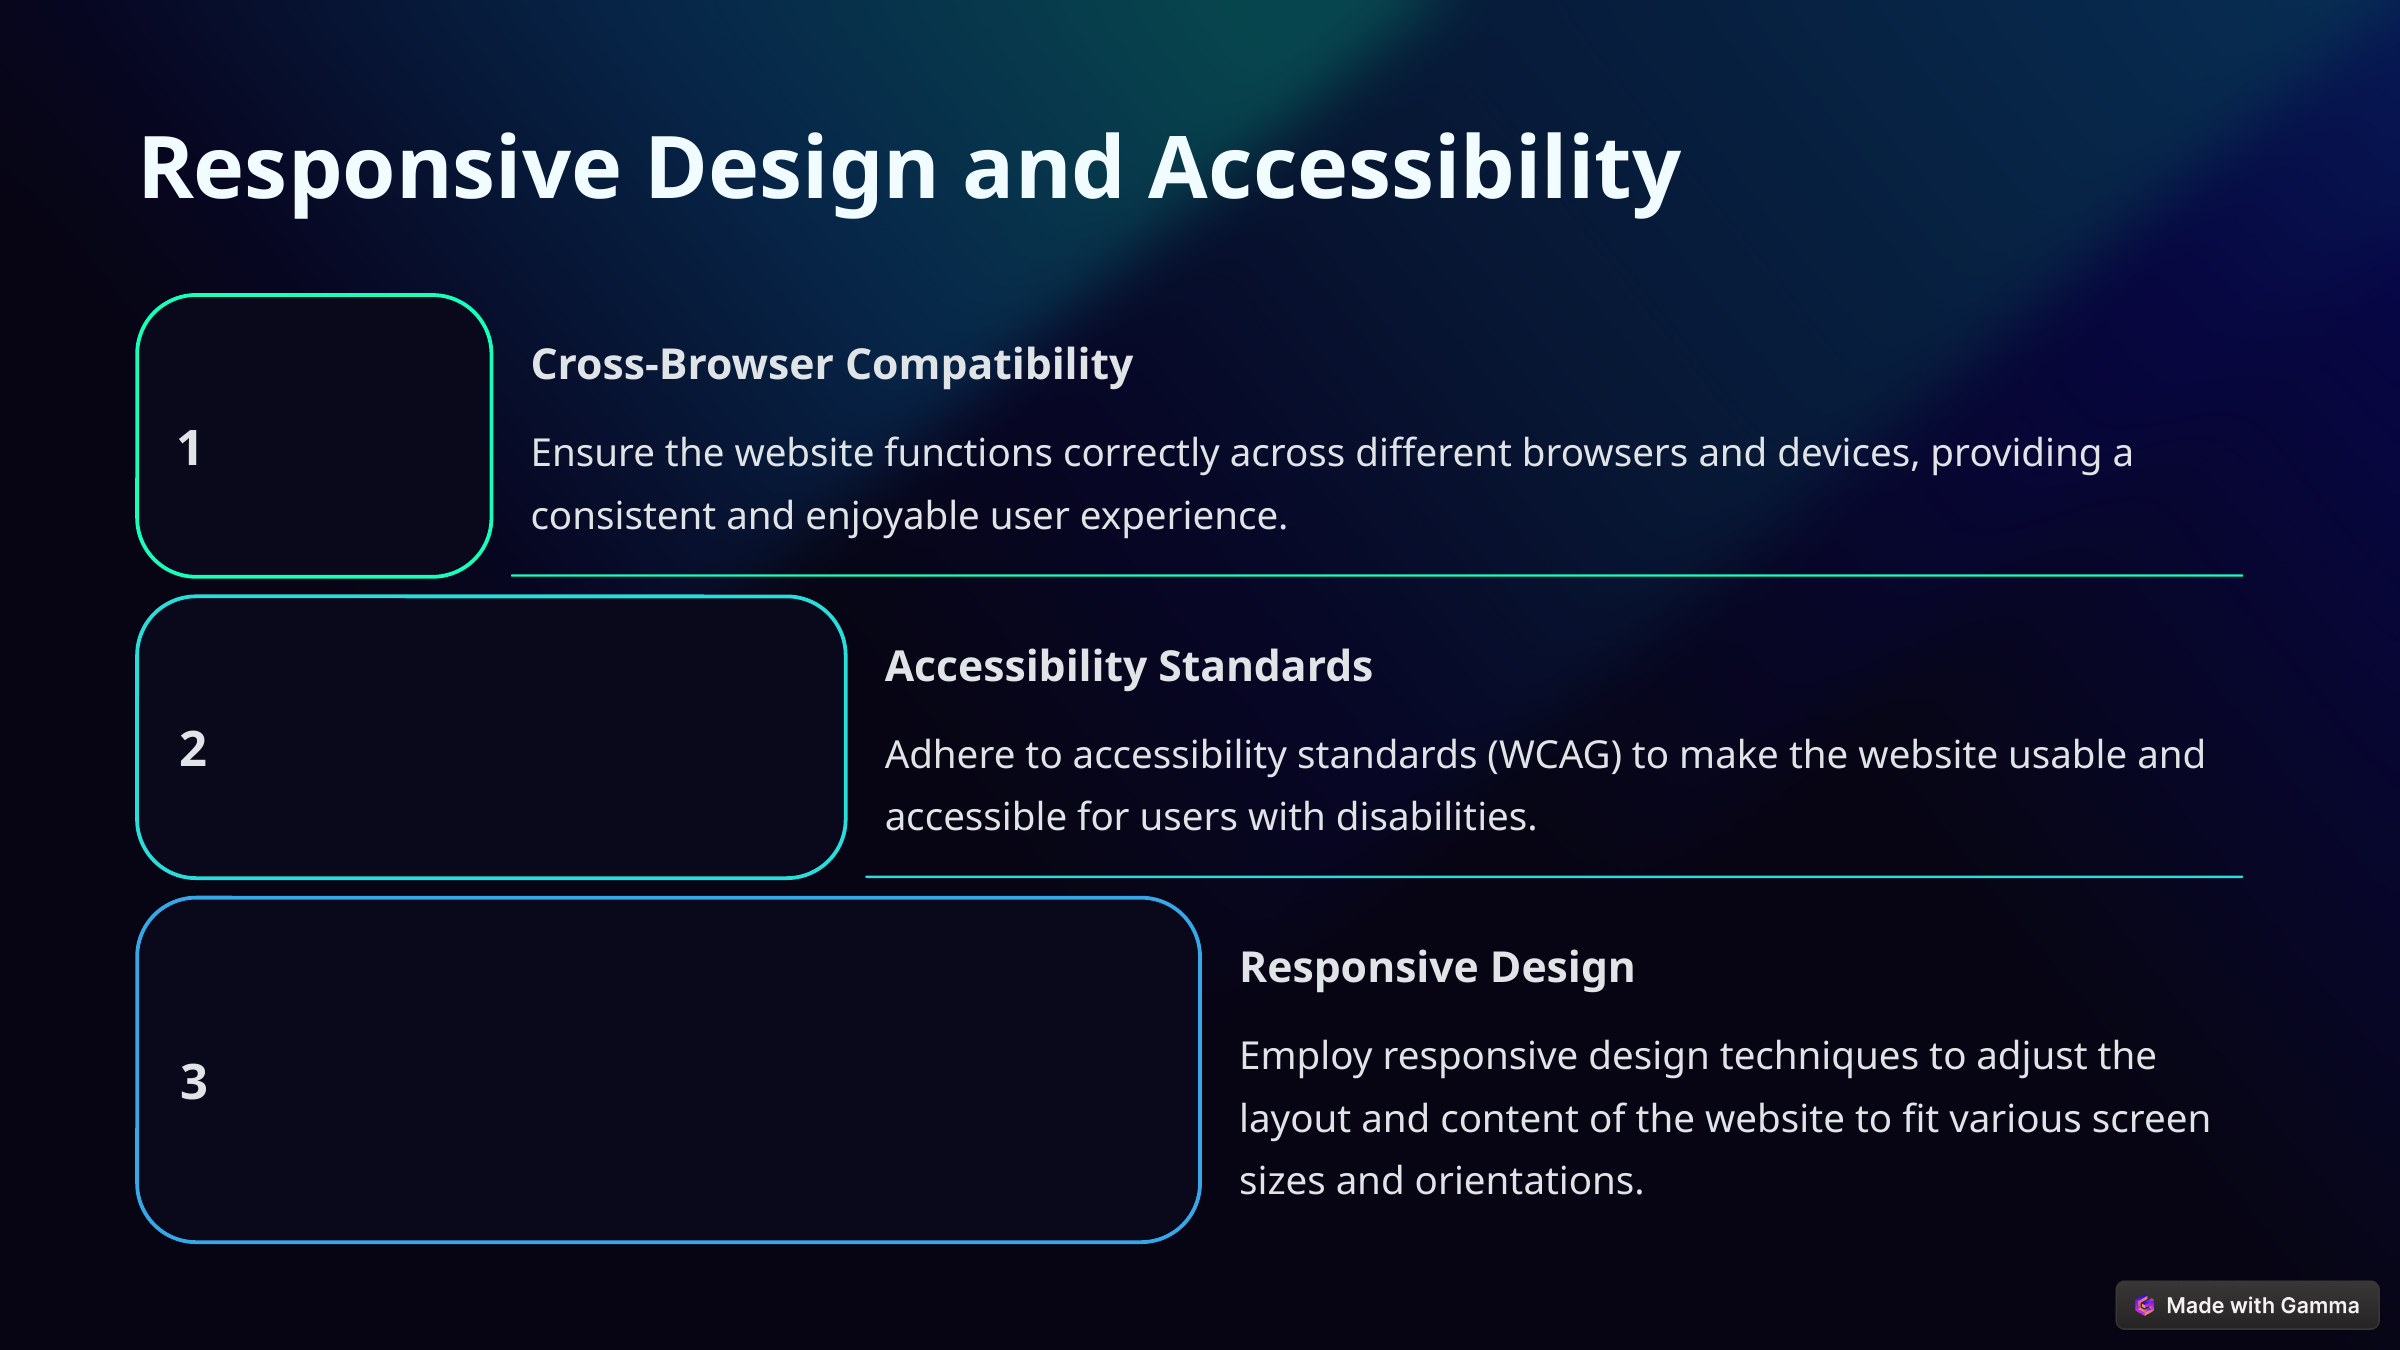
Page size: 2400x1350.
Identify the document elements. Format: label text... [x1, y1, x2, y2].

text_box Responsive Design [1239, 936, 1675, 992]
text_box Ensure the website functions correctly across different browsers and devices, providing a consistent and enjoyable user experience. [530, 412, 2224, 538]
text_box Cross-Browser Compatibility [530, 334, 1128, 389]
text_box [137, 897, 1201, 1243]
text_box [137, 294, 492, 577]
text_box Accessibility Standards [884, 635, 1372, 690]
text_box [137, 596, 846, 879]
text_box Responsive Design and Accessibility [137, 107, 1629, 217]
text_box Adhere to accessibility standards (WCAG) to make the website usable and accessible for users with disabilities. [884, 713, 2224, 839]
text_box 2 [180, 698, 208, 777]
picture [2106, 1271, 2389, 1339]
text_box 3 [180, 1030, 209, 1110]
text_box [865, 875, 2244, 879]
text_box 1 [180, 396, 202, 476]
text_box Employ responsive design techniques to adjust the layout and content of the website to fit various screen sizes and orientations. [1239, 1014, 2224, 1203]
